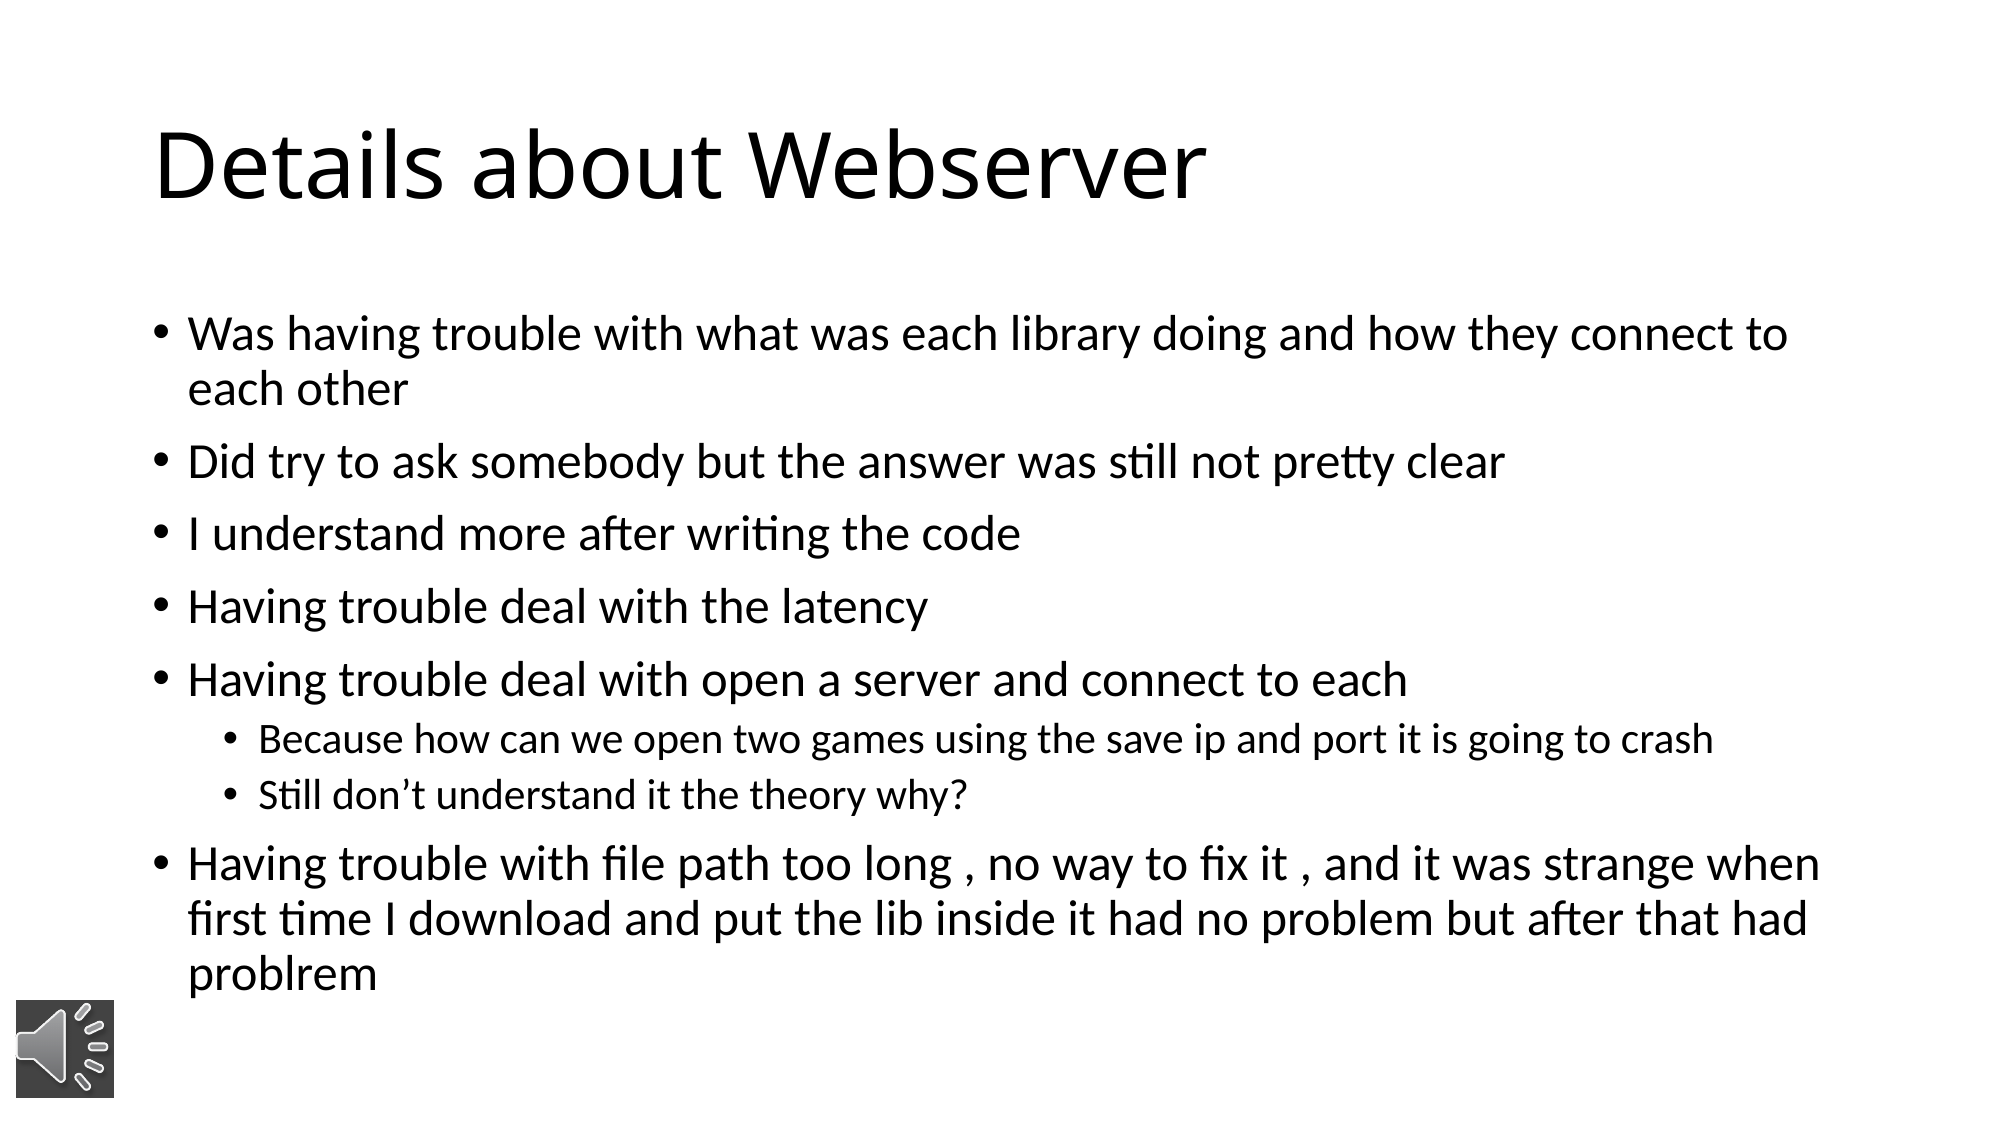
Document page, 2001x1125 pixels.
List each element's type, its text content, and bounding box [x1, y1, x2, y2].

picture [14, 999, 115, 1100]
title Details about Webserver [137, 59, 1863, 278]
list Was having trouble with what was each library doing and how they connect to each other Did try to ask somebody but the answer was still not pretty clear I understand more after writing the code Having trouble deal with the latency Having trouble deal with open a server and connect to each Because how can we open two games using the save ip and port it is going to crash Still don’t understand it the theory why? Having trouble with file path too long , no way to fix it , and it was strange when first time I download and put the lib inside it had no problem but after that had problrem [137, 299, 1863, 1014]
